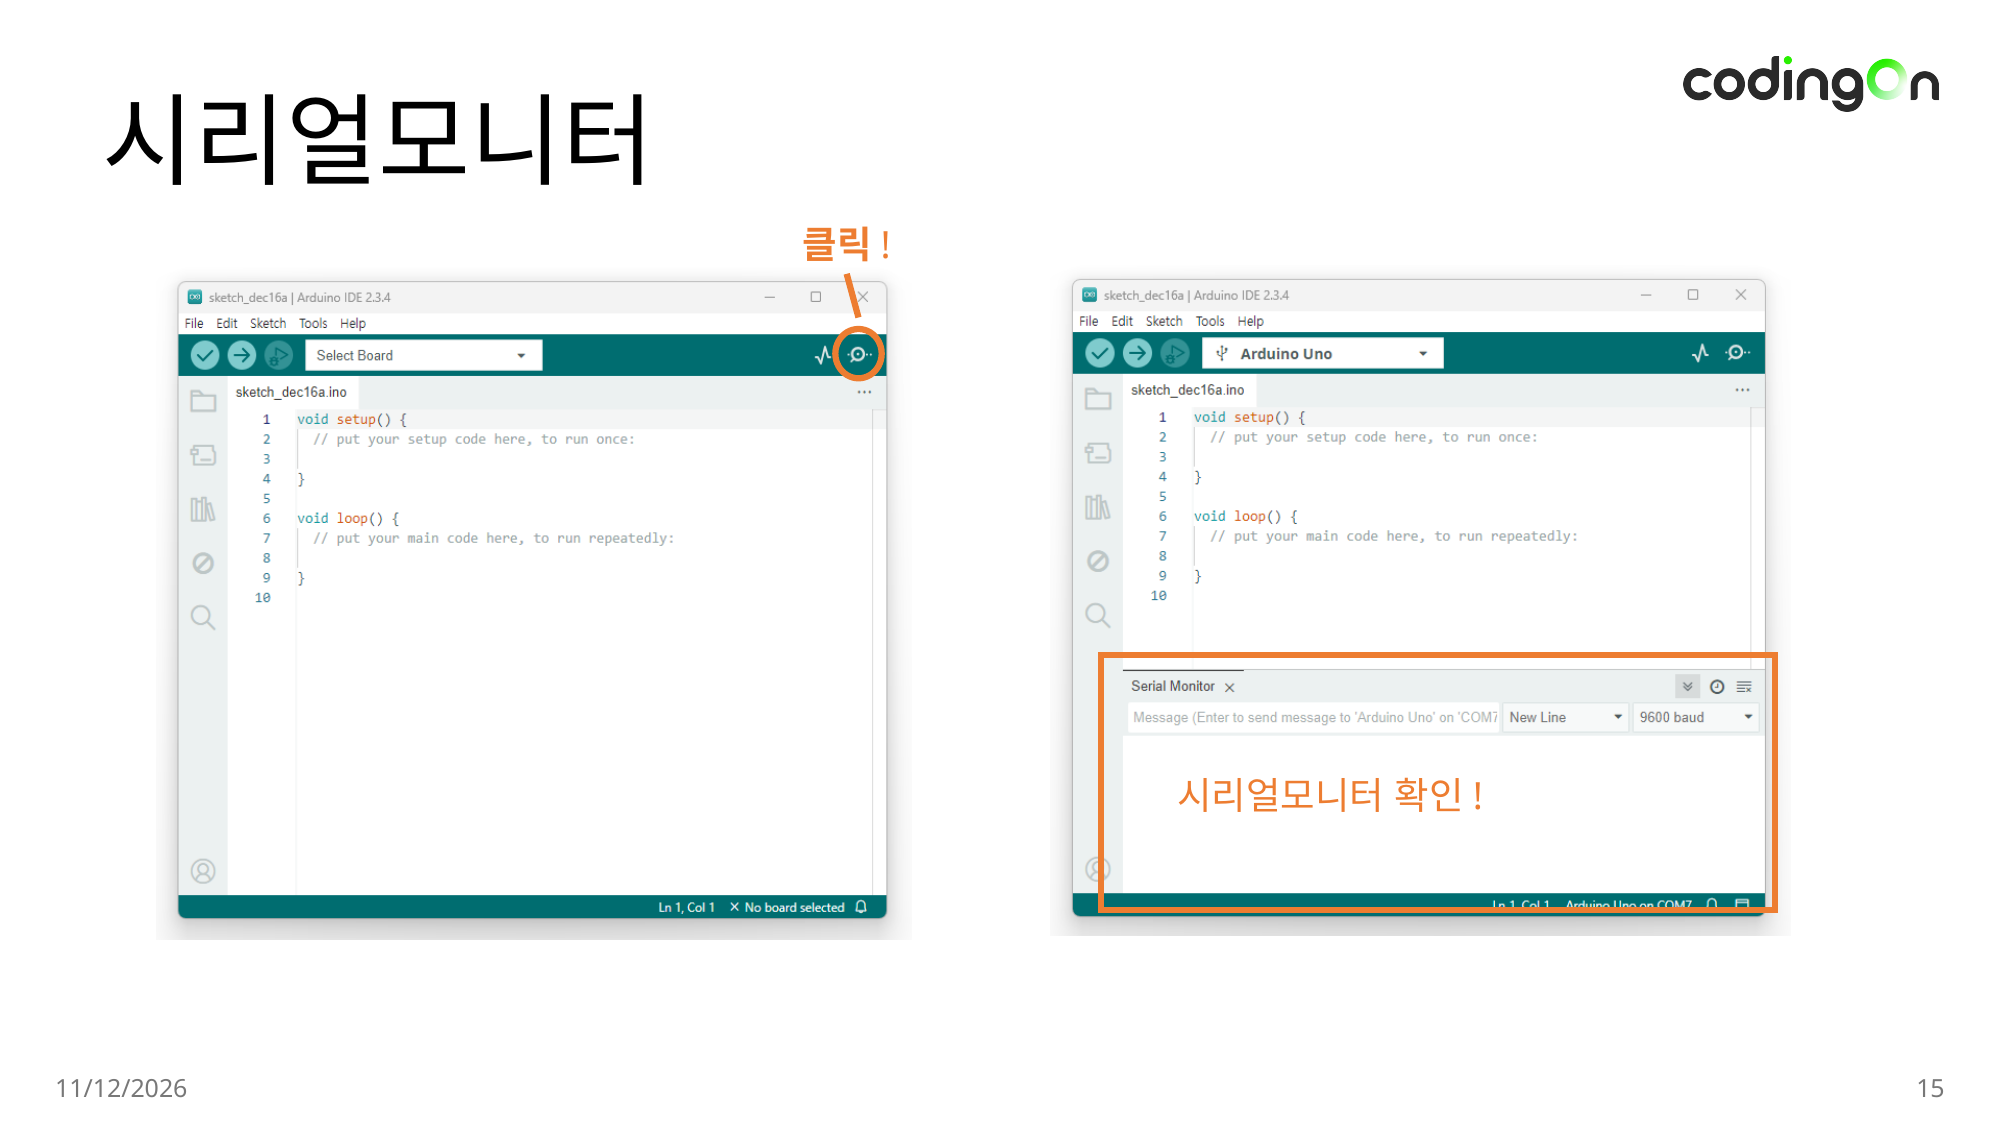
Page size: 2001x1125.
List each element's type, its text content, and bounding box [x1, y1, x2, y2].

text_box 클릭! [787, 214, 906, 254]
slide_number 15 [1509, 1059, 1960, 1120]
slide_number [40, 1059, 491, 1120]
title 시리얼모니터 [87, 36, 1813, 255]
picture [1050, 257, 1791, 936]
picture [1813, 56, 1939, 112]
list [156, 254, 912, 940]
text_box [846, 274, 859, 318]
